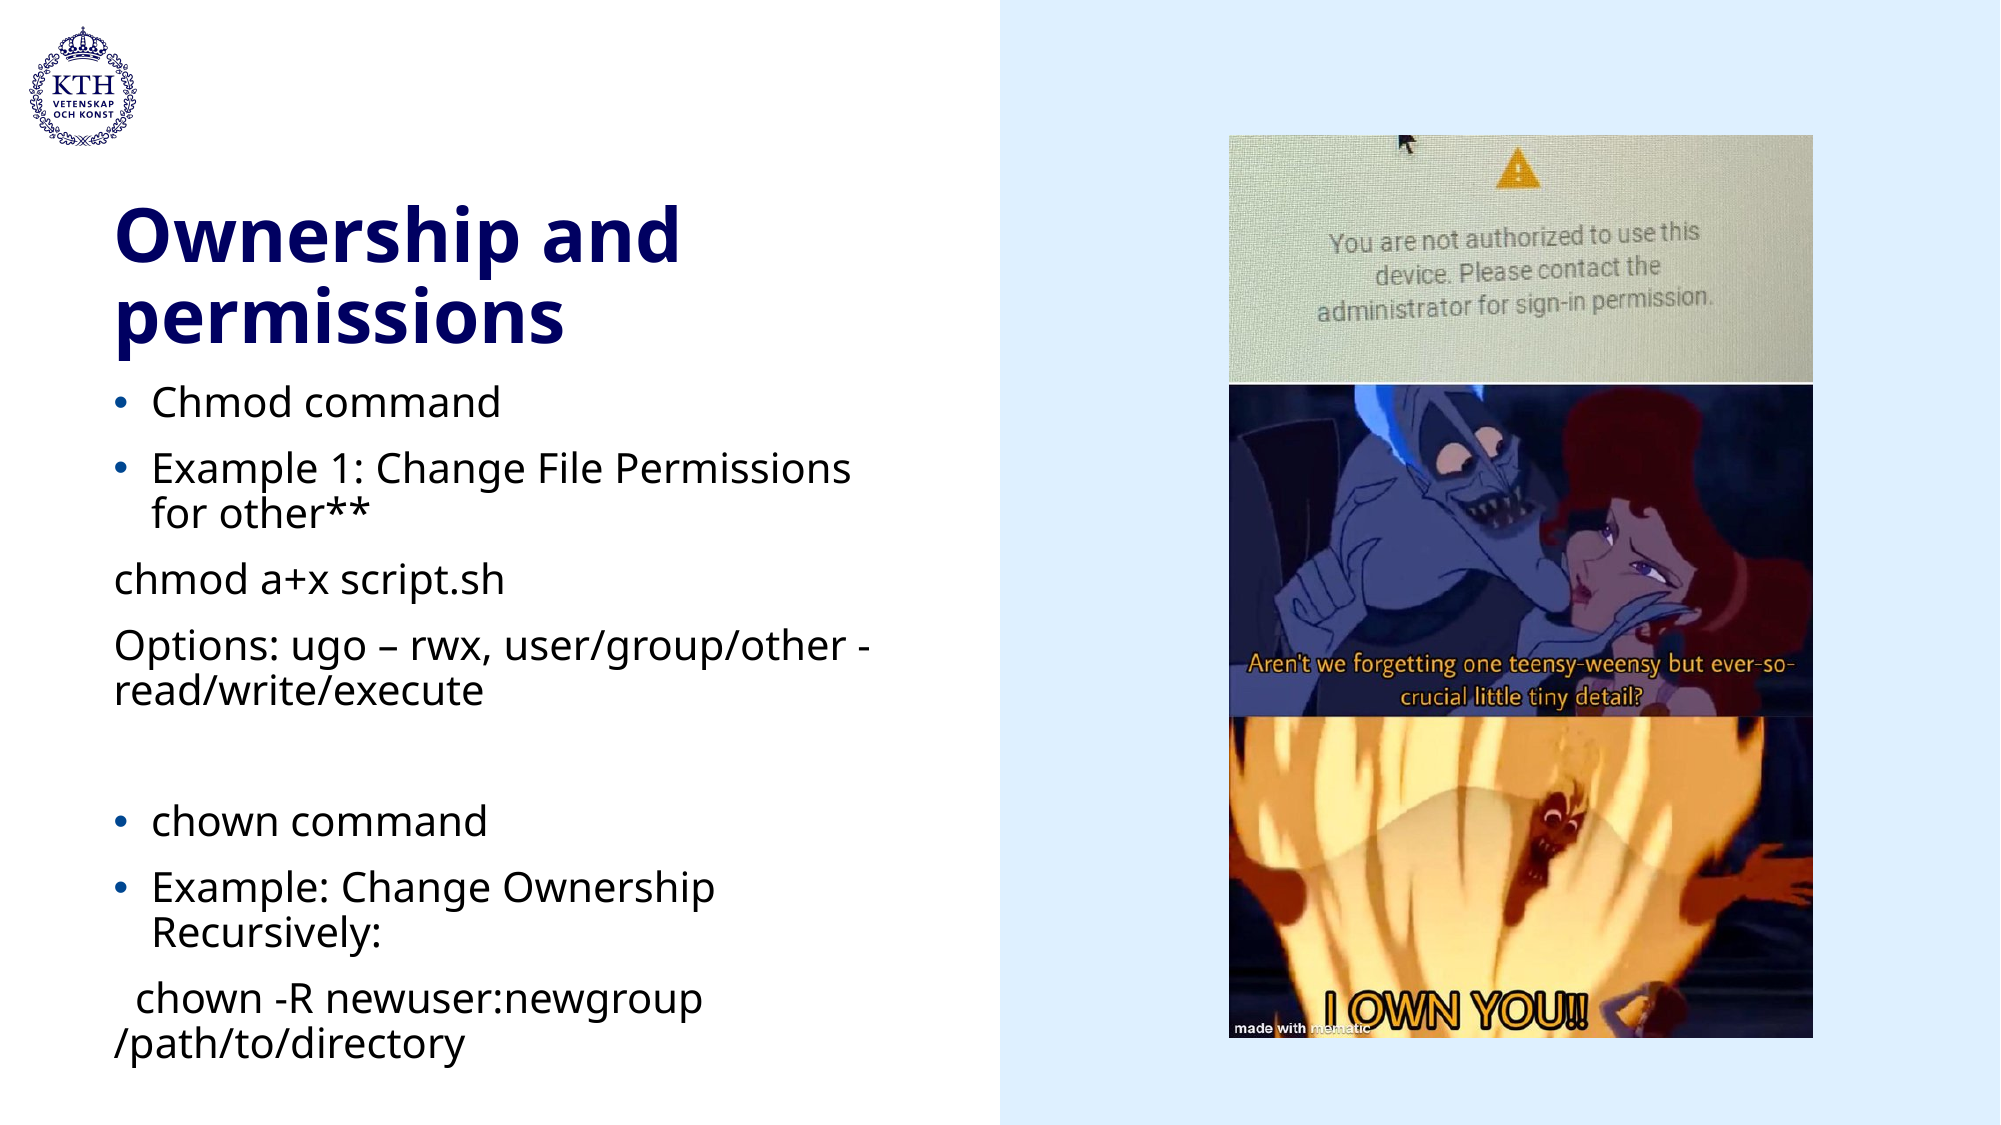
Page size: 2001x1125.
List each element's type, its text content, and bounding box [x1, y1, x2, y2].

picture [29, 26, 137, 146]
picture [1229, 135, 1814, 1039]
list Chmod command Example 1: Change File Permissions for other** chmod a+x script.sh Options: ugo – rwx, user/group/other - read/write/execute chown command Example: Change Ownership Recursively: chown -R newuser:newgroup /path/to/directory [98, 374, 908, 1038]
title Ownership and permissions [98, 179, 908, 341]
